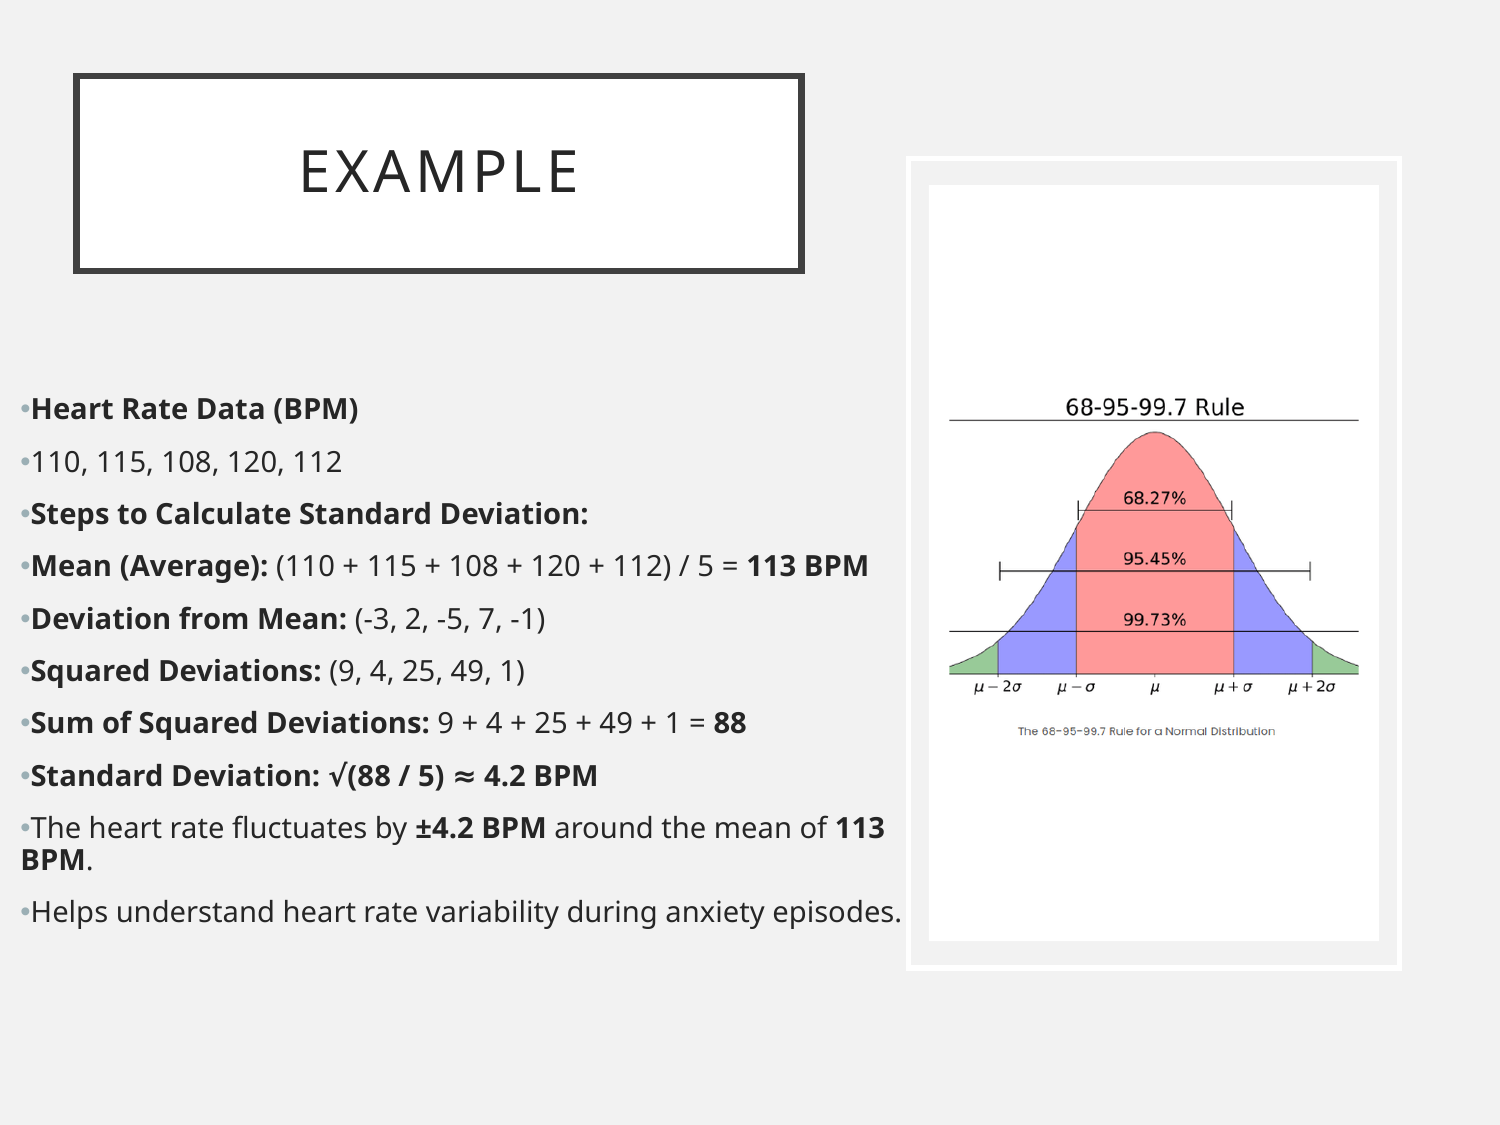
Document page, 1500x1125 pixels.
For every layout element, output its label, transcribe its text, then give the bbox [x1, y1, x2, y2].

picture [949, 387, 1359, 740]
text_box [928, 184, 1380, 942]
text_box [908, 157, 1400, 969]
title Example [73, 73, 805, 274]
subtitle Heart Rate Data (BPM) 110, 115, 108, 120, 112 Steps to Calculate Standard Deviation: Mean (Average): (110 + 115 + 108 + 120 + 112) / 5 = 113 BPM Deviation from Mean: (-3, 2, -5, 7, -1) Squared Deviations: (9, 4, 25, 49, 1) Sum of Squared Deviations: 9 + 4 + 25 + 49 + 1 = 88 Standard Deviation: √(88 / 5) ≈ 4.2 BPM The heart rate fluctuates by ±4.2 BPM around the mean of 113 BPM. Helps understand heart rate variability during anxiety episodes. [5, 387, 929, 1072]
